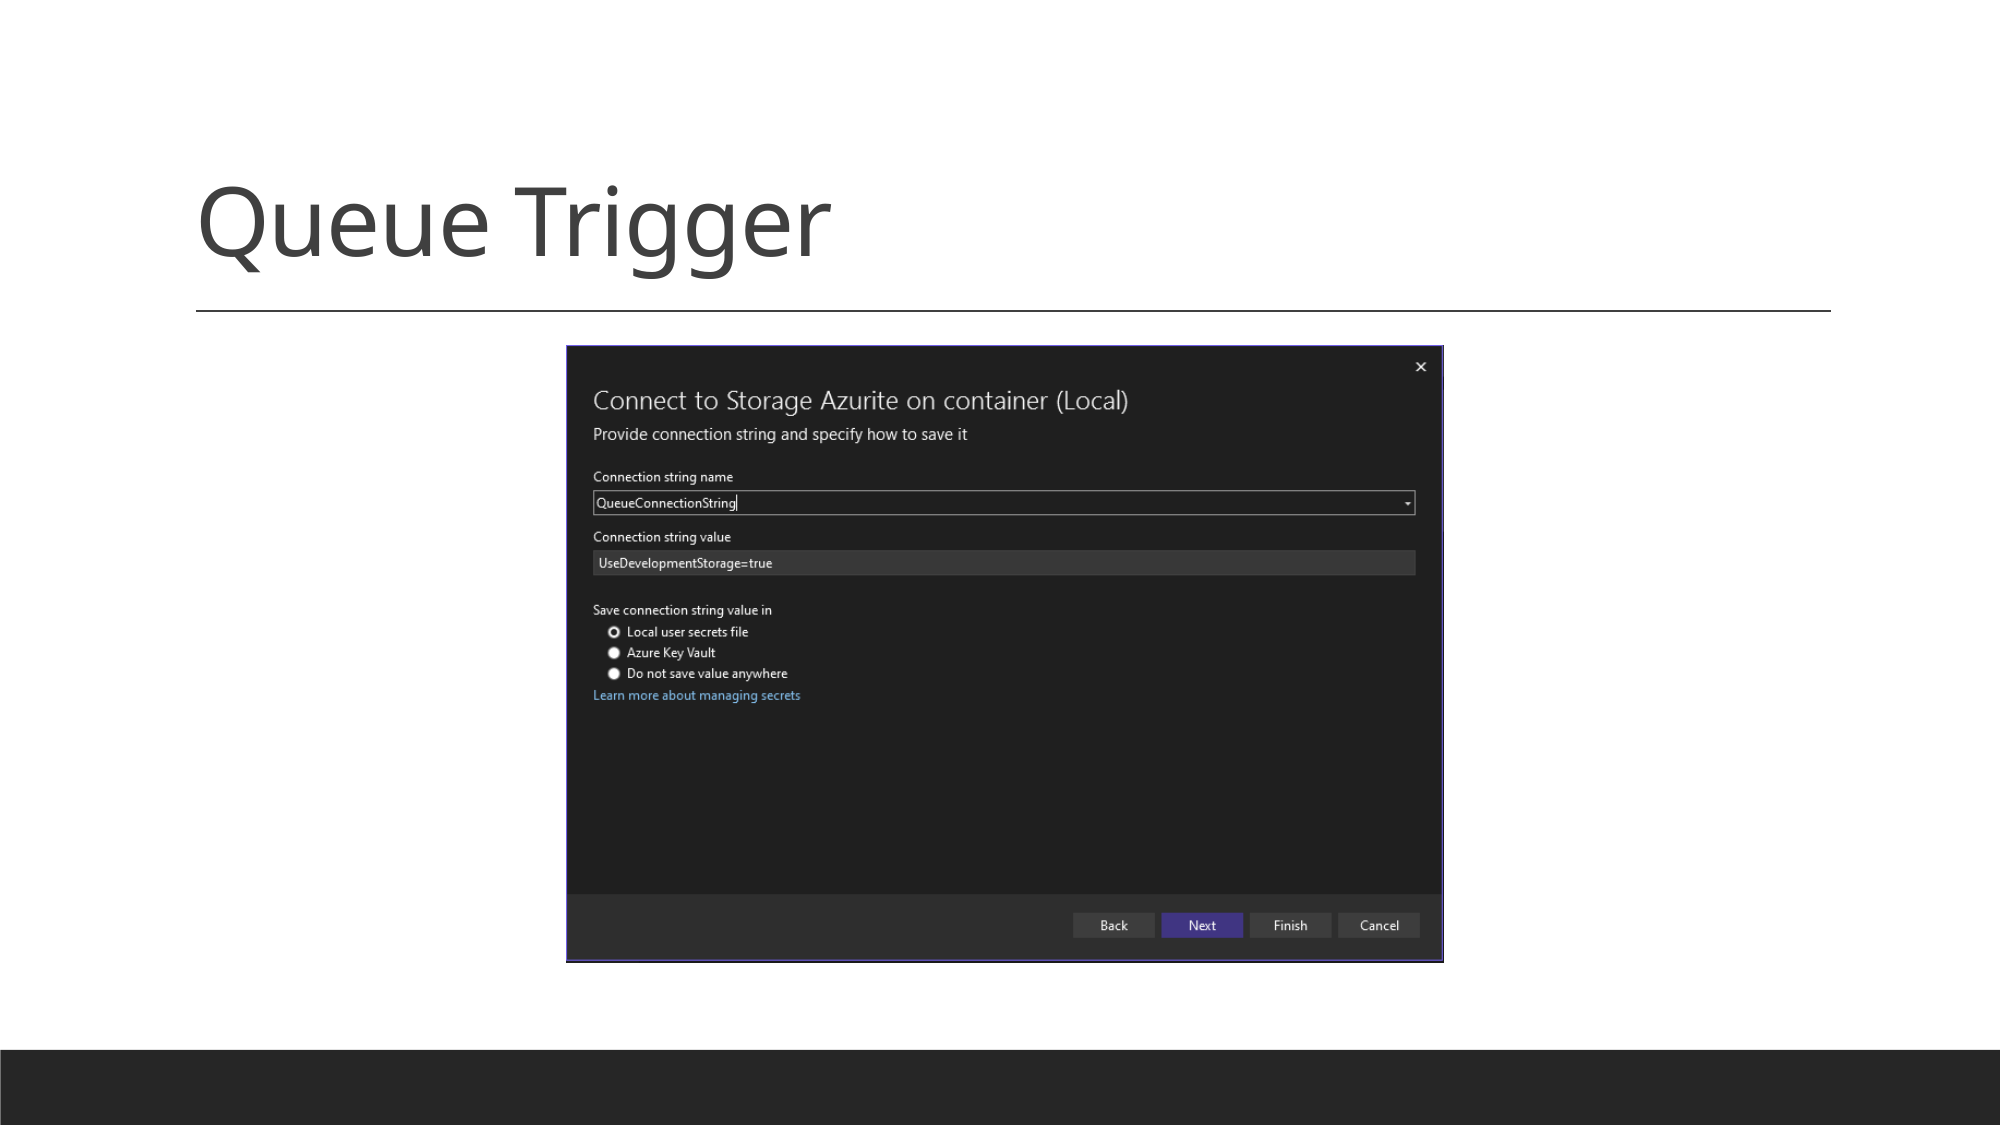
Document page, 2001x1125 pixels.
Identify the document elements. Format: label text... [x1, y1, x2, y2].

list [565, 345, 1445, 964]
title Queue Trigger [180, 47, 1830, 285]
